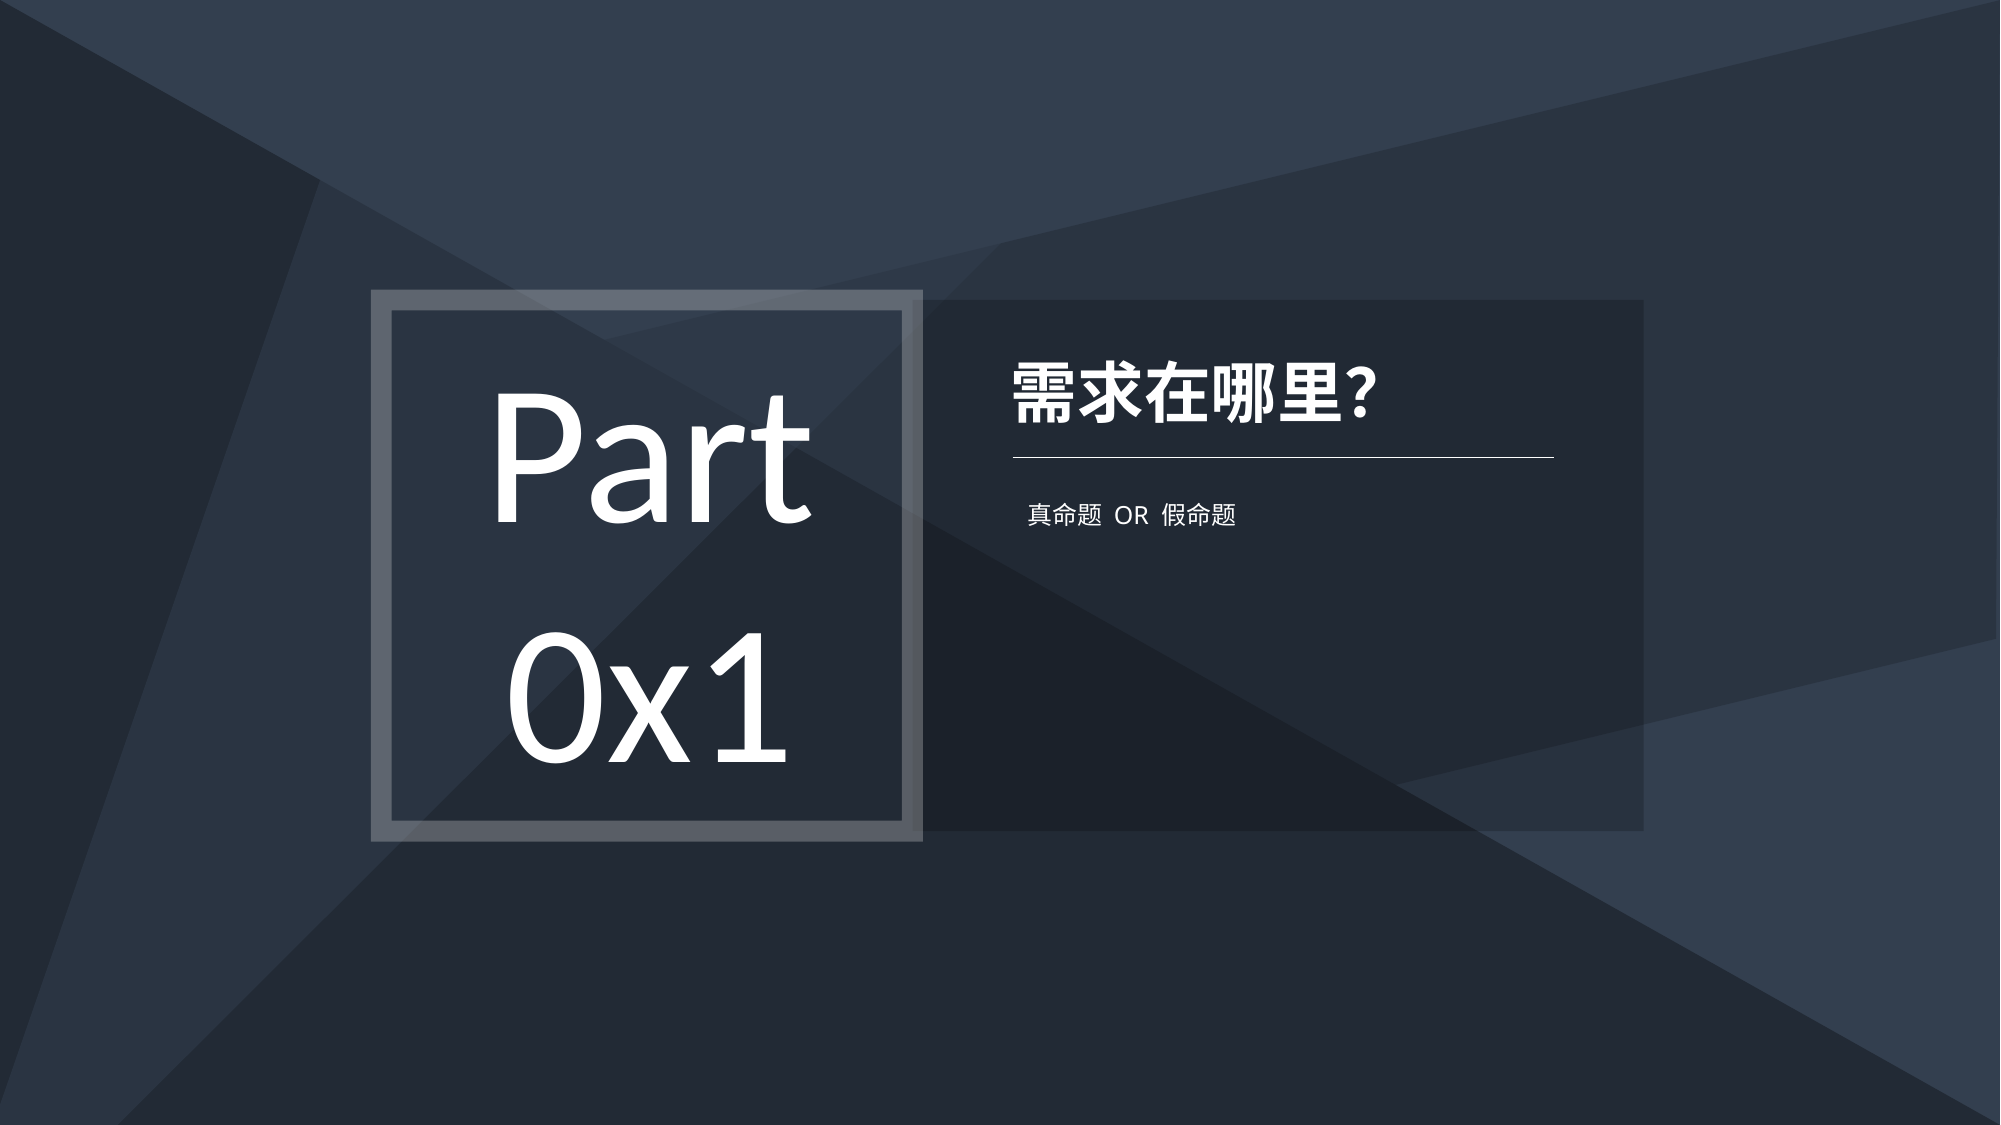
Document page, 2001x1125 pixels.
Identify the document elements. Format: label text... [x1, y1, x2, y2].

text_box 需求在哪里？ [996, 343, 1561, 439]
text_box Part 0x1 [412, 315, 888, 811]
text_box [913, 299, 1645, 832]
text_box [380, 299, 913, 832]
text_box 真命题 OR 假命题 [1012, 483, 1586, 538]
